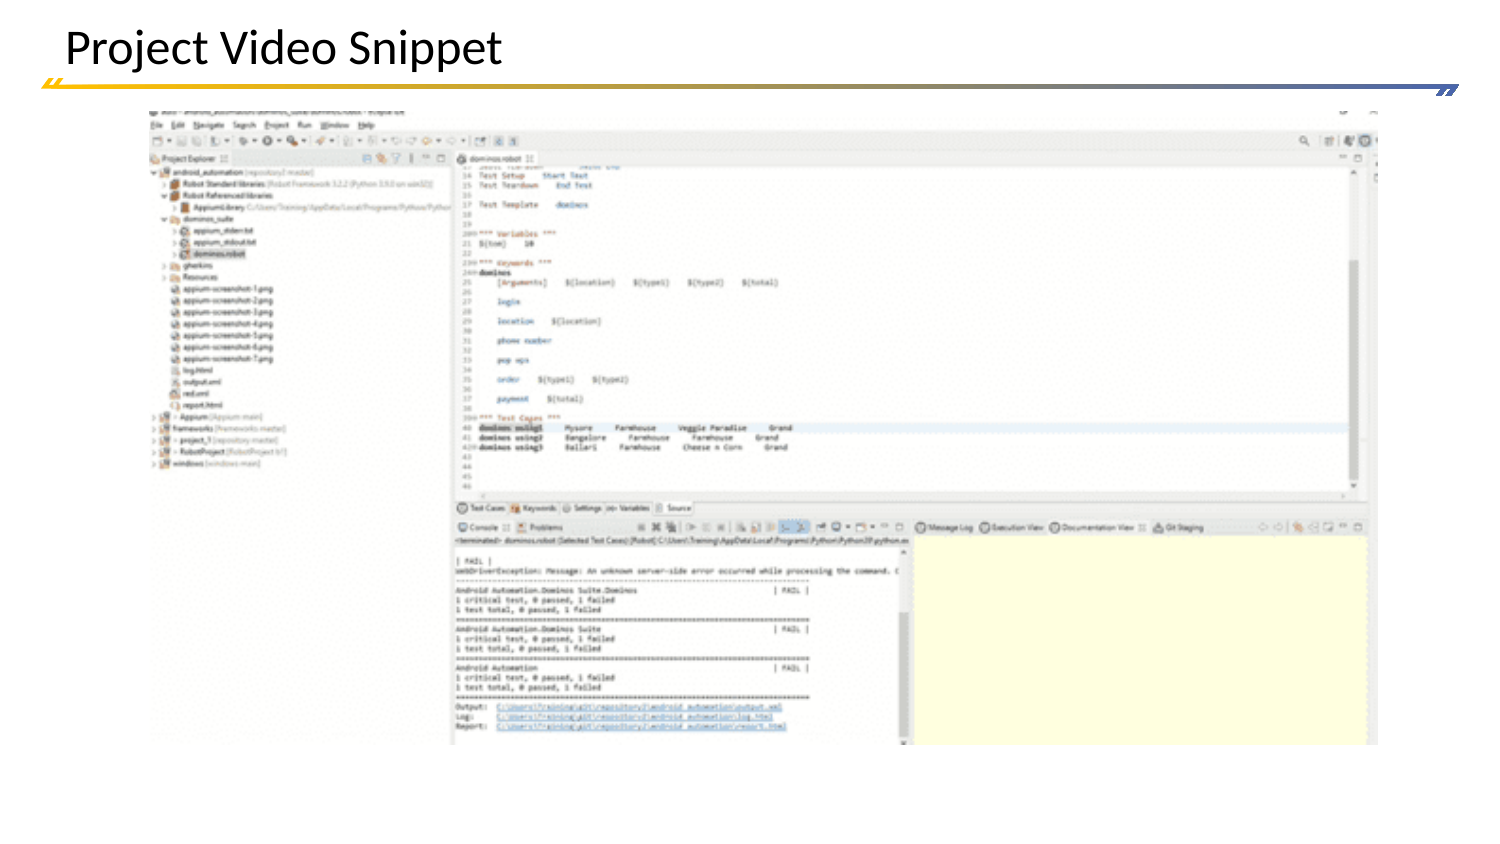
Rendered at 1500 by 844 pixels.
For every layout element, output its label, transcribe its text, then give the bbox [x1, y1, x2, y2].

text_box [148, 110, 1379, 745]
title Project Video Snippet [50, 0, 1450, 83]
